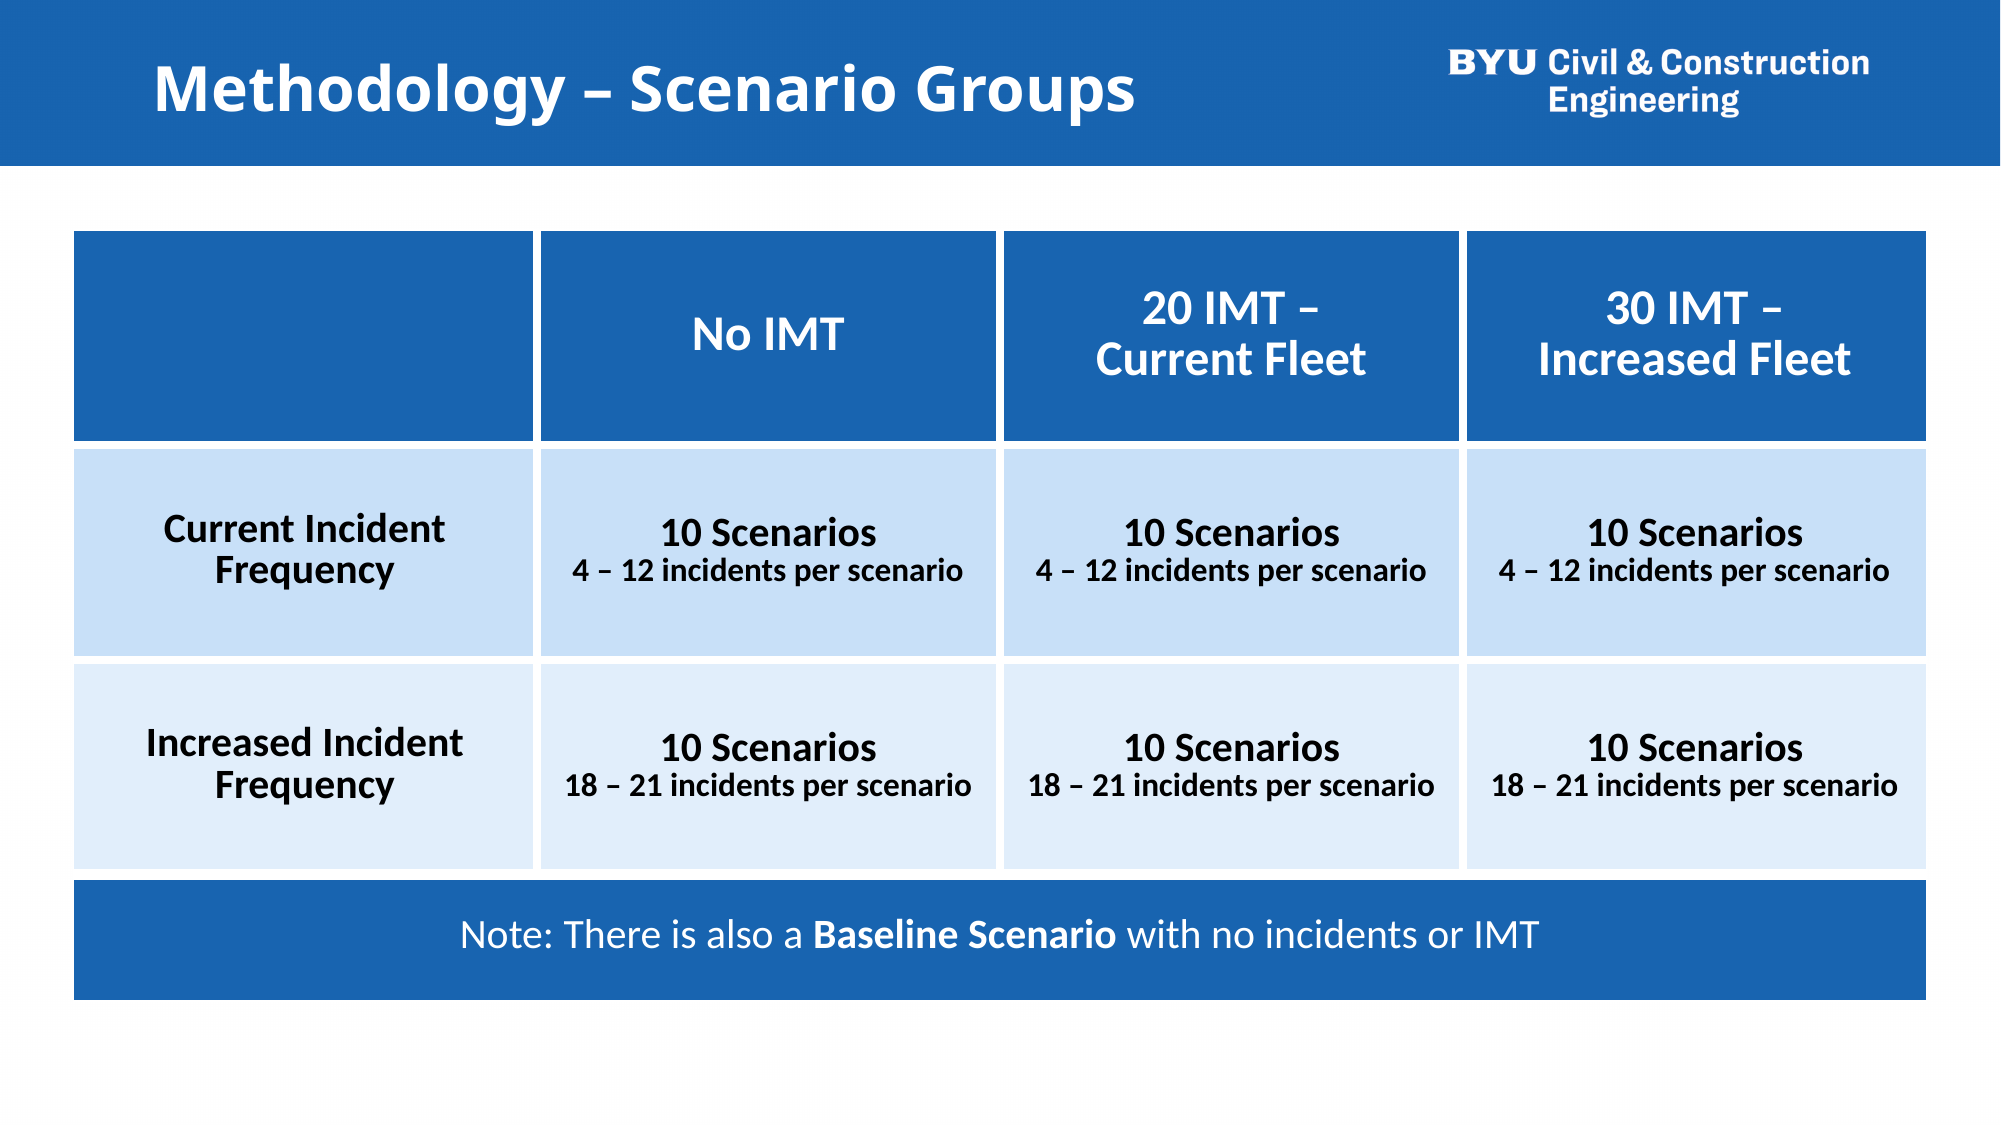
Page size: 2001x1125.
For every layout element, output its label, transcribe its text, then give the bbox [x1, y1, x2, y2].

table_cell 10 Scenarios 4 – 12 incidents per scenario [1467, 449, 1926, 656]
table_header No IMT [541, 231, 996, 441]
table_cell Current Incident Frequency [74, 449, 533, 656]
title Methodology – Scenario Groups [137, 45, 1469, 137]
table_header 20 IMT – Current Fleet [1004, 231, 1459, 441]
table_cell 10 Scenarios 4 – 12 incidents per scenario [1004, 449, 1459, 656]
table_cell Increased Incident Frequency [74, 664, 533, 869]
table_header 30 IMT – Increased Fleet [1467, 231, 1926, 441]
table_cell Note: There is also a Baseline Scenario with no incidents or IMT [74, 880, 1926, 1000]
table_cell 10 Scenarios 4 – 12 incidents per scenario [541, 449, 996, 656]
table_cell 10 Scenarios 18 – 21 incidents per scenario [1467, 664, 1926, 869]
table_header [74, 231, 533, 441]
table_cell 10 Scenarios 18 – 21 incidents per scenario [1004, 664, 1459, 869]
picture [0, 0, 2001, 1125]
table_cell 10 Scenarios 18 – 21 incidents per scenario [541, 664, 996, 869]
